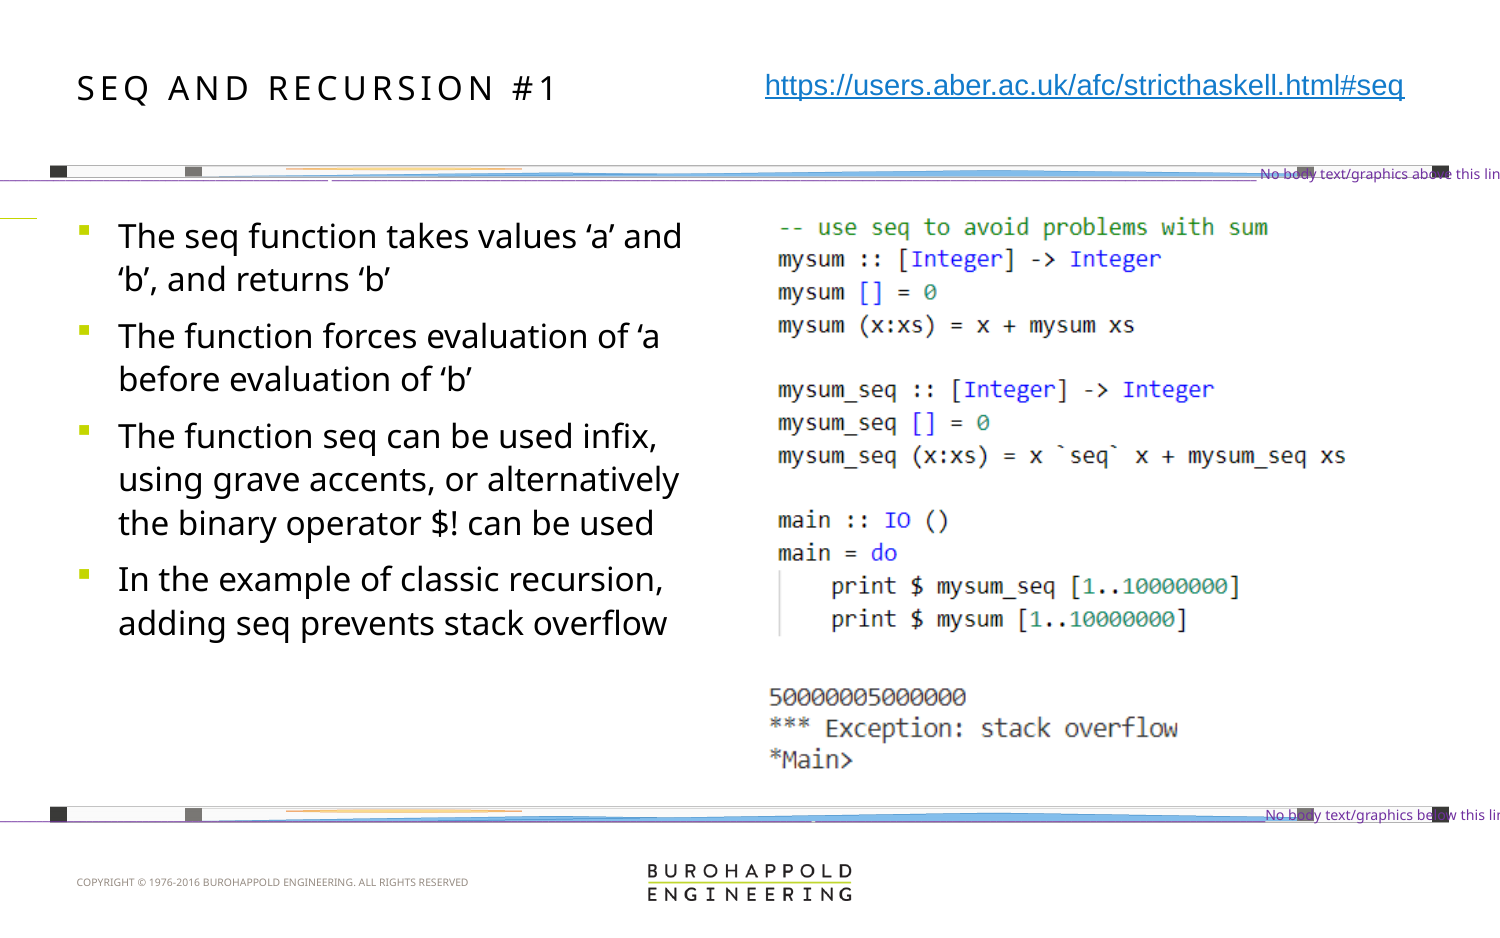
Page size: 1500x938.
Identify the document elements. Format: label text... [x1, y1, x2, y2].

list The seq function takes values ‘a’ and ‘b’, and returns ‘b’ The function forces evaluation of ‘a before evaluation of ‘b’ The function seq can be used infix, using grave accents, or alternatively the binary operator $! can be used In the example of classic recursion, adding seq prevents stack overflow [76, 210, 703, 805]
picture [0, 806, 1500, 823]
picture [631, 848, 868, 917]
title SEQ and recursion #1 [76, 67, 749, 108]
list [749, 198, 1378, 647]
picture [0, 164, 1500, 178]
text_box https://users.aber.ac.uk/afc/stricthaskell.html#seq [749, 58, 1500, 144]
picture [762, 674, 1204, 778]
